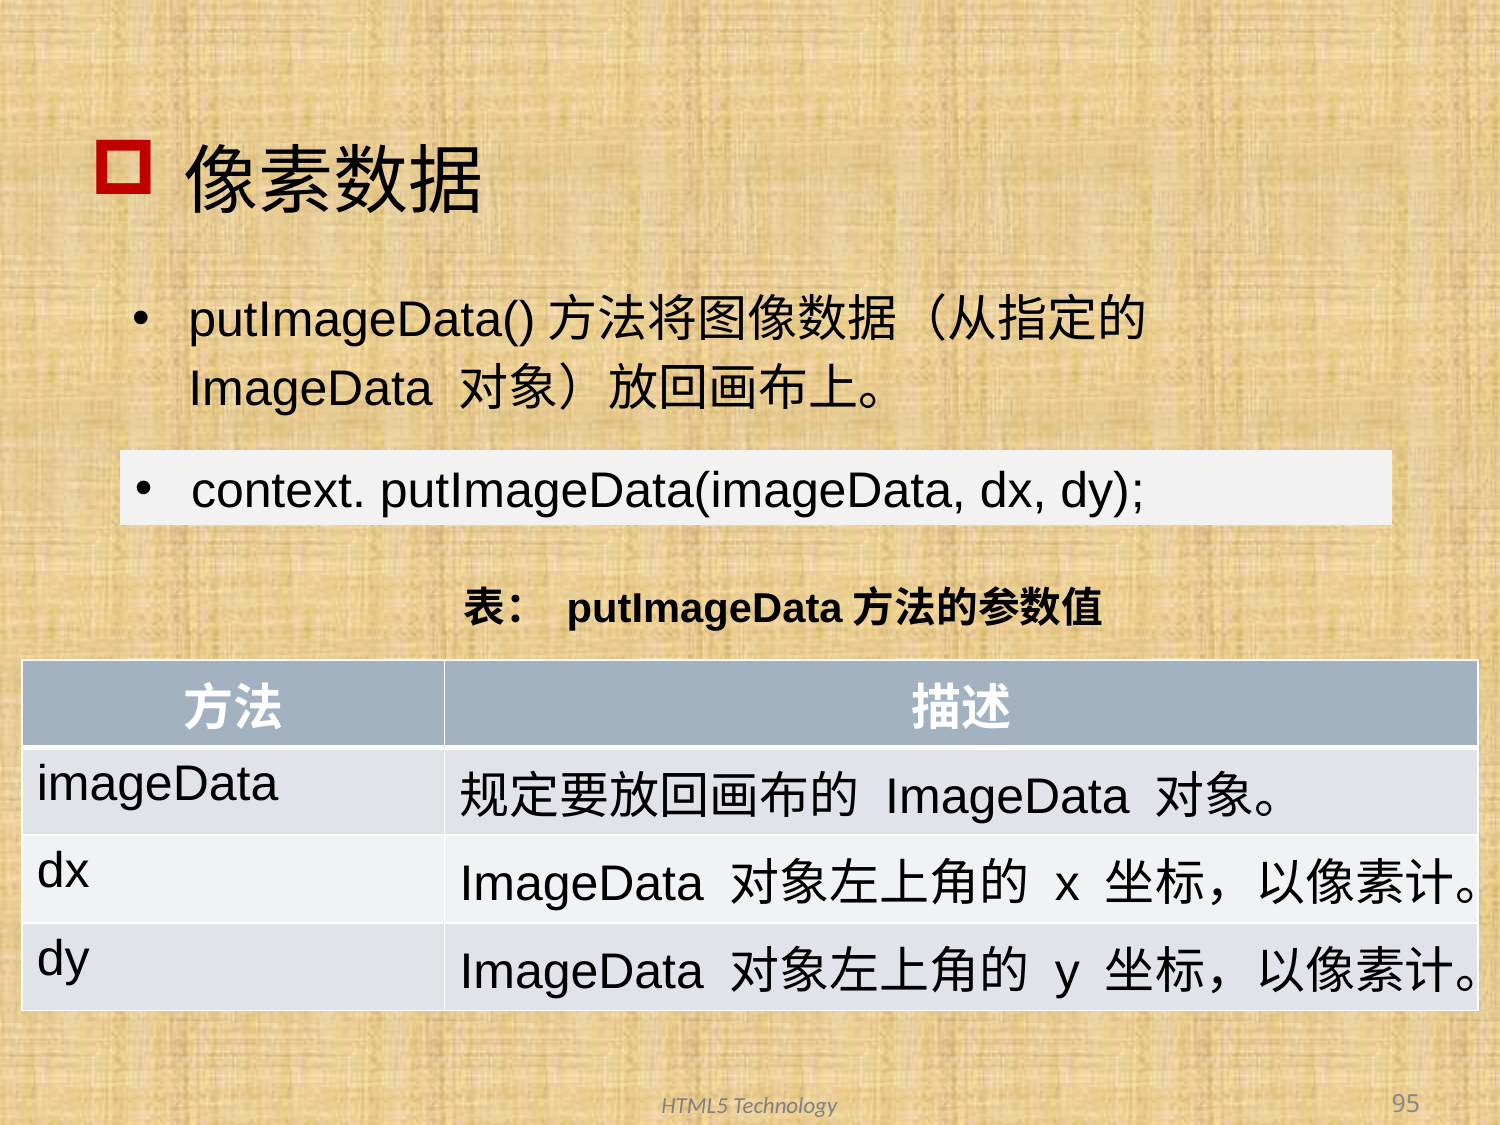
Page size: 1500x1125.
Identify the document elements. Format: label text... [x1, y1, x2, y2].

table_header 方法 [23, 661, 444, 745]
table_cell ImageData 对象左上角的 y 坐标，以像素计。 [445, 924, 1477, 1010]
text_box context. putImageData(imageData, dx, dy); [120, 450, 1392, 525]
slide_number 95 [1097, 1082, 1436, 1125]
text_box 表： putImageData方法的参数值 [448, 573, 1119, 639]
table_cell dx [23, 836, 444, 922]
table_cell dy [23, 924, 444, 1010]
table_cell ImageData 对象左上角的 x 坐标，以像素计。 [445, 836, 1477, 922]
title 像素数据 [75, 124, 1478, 271]
table_header 描述 [445, 661, 1477, 745]
table_cell 规定要放回画布的 ImageData 对象。 [445, 750, 1477, 834]
table_cell imageData [23, 750, 444, 834]
picture [0, 0, 1500, 1125]
text_box putImageData()方法将图像数据（从指定的 ImageData 对象）放回画布上。 [117, 270, 1419, 423]
footer HTML5 Technology [482, 1083, 1017, 1125]
